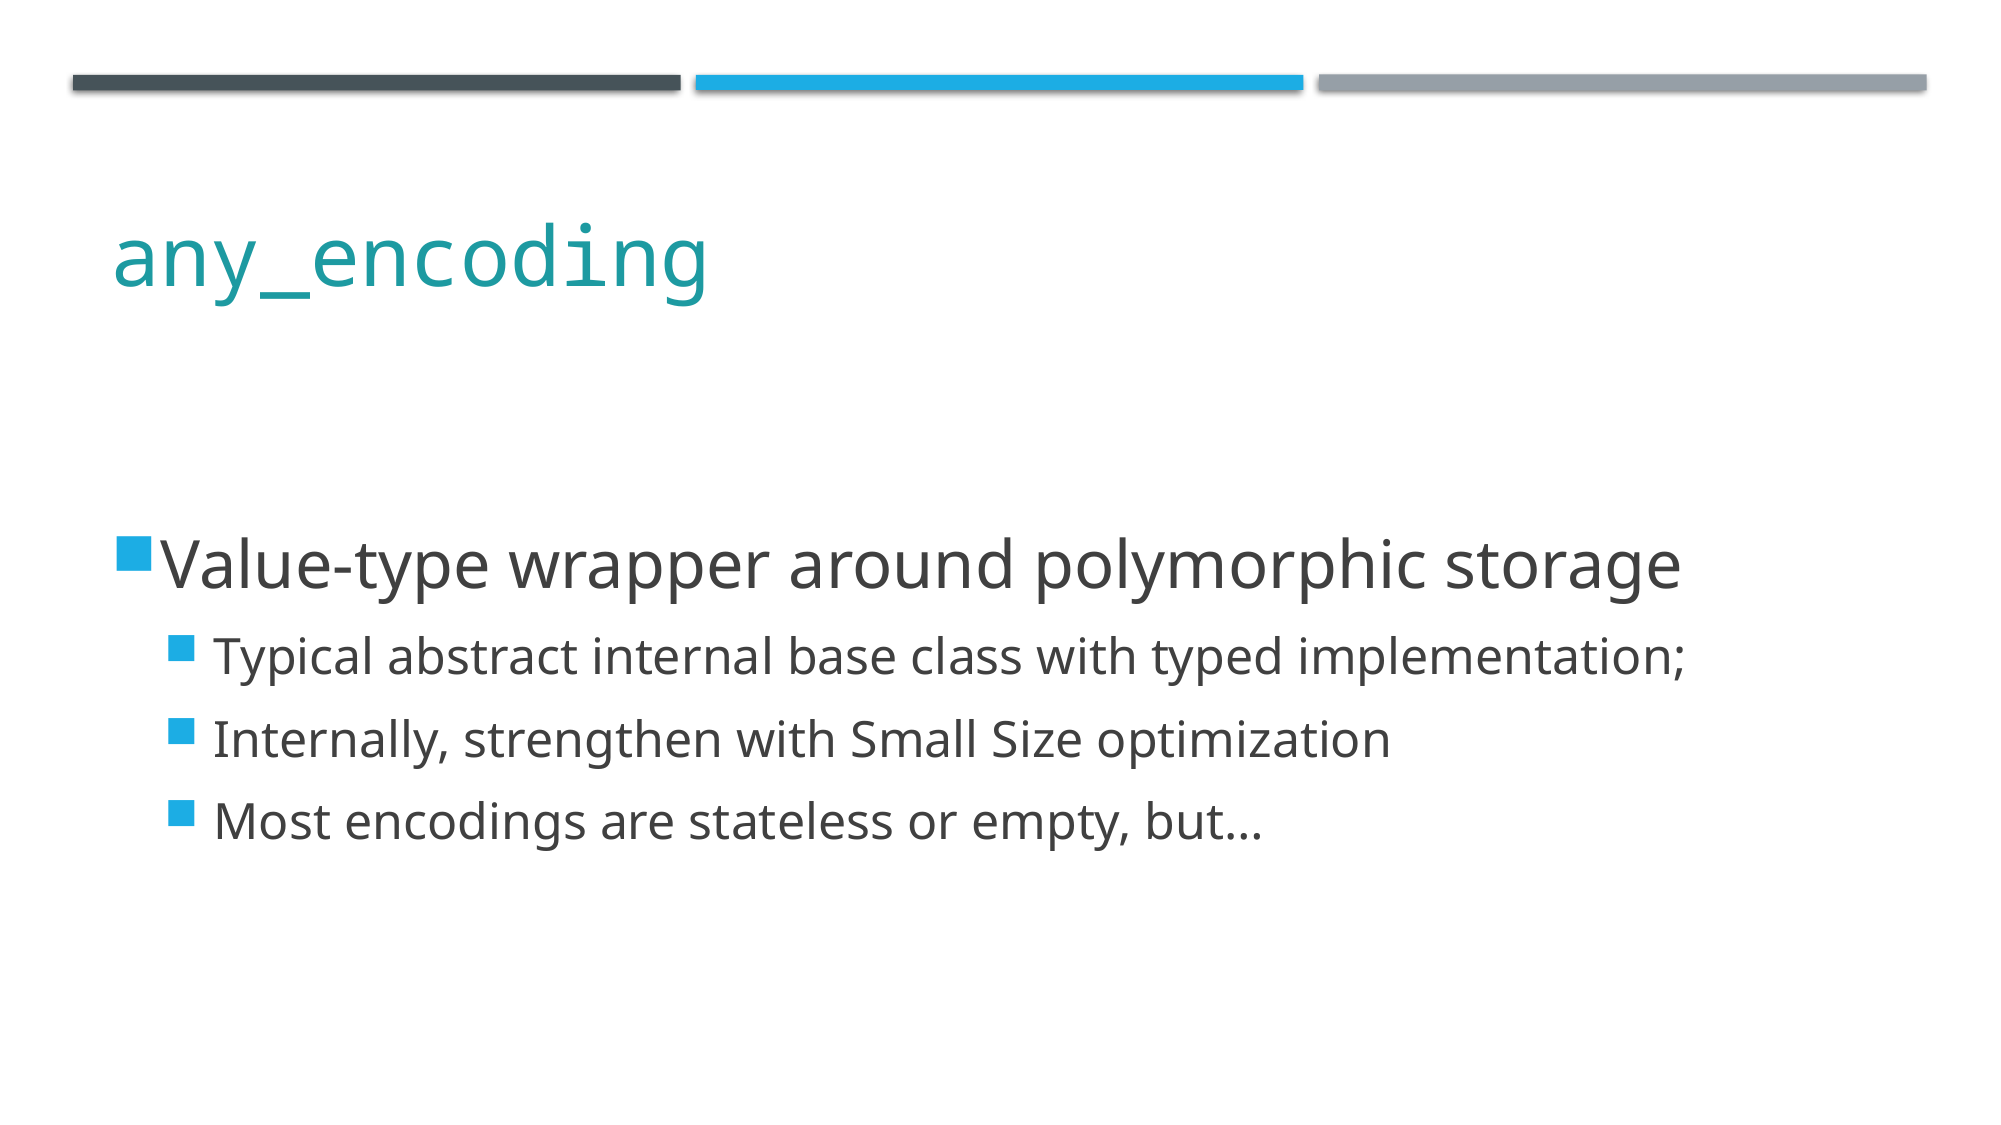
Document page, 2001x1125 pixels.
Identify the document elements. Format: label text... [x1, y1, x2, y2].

title any_encoding [95, 115, 1905, 311]
list Value-type wrapper around polymorphic storage Typical abstract internal base class with typed implementation; Internally, strengthen with Small Size optimization Most encodings are stateless or empty, but… [95, 383, 1905, 981]
